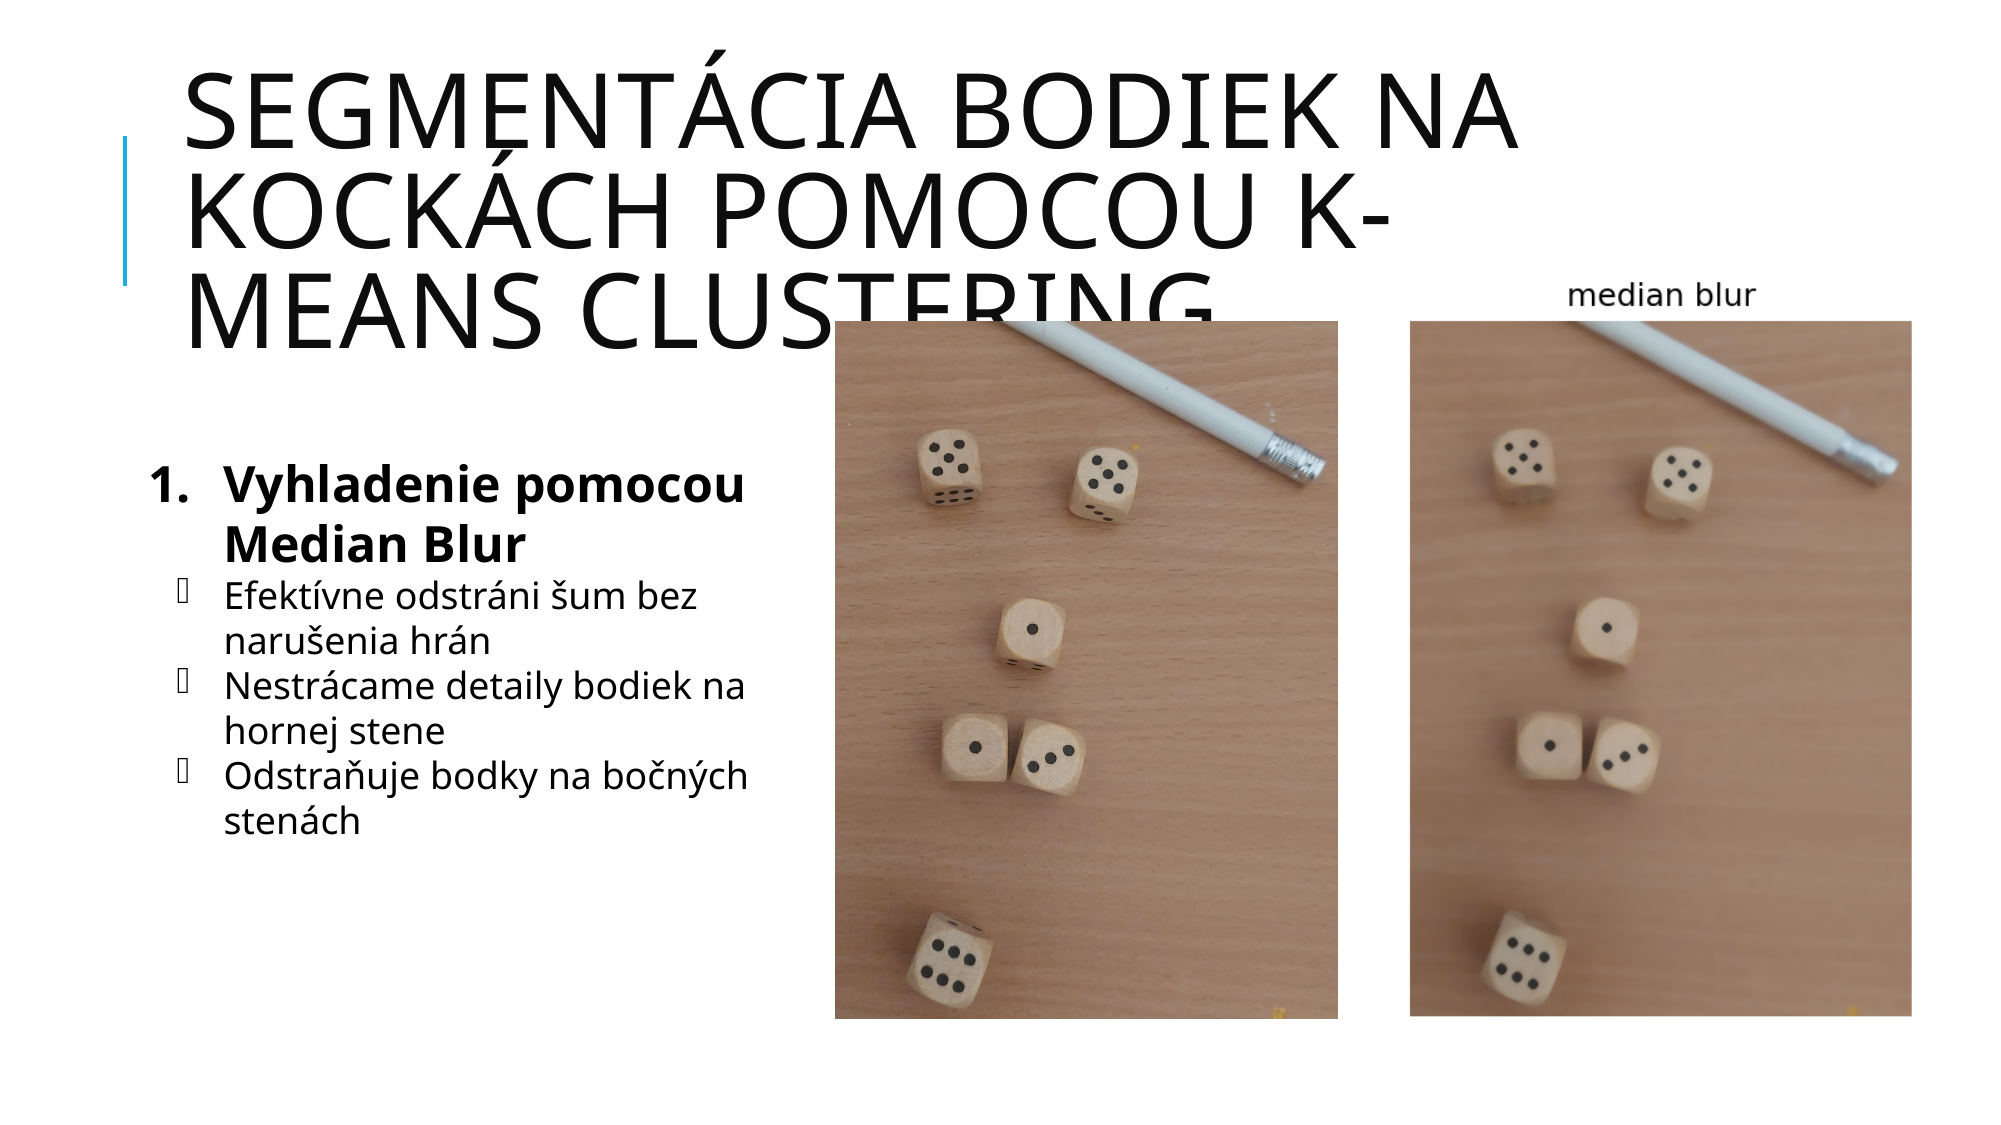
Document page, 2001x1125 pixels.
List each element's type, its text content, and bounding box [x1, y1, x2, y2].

title segmentácia bodiek na kockách pomocou K-means clustering [168, 96, 1763, 342]
picture [1379, 255, 1942, 1050]
list Vyhladenie pomocou Median Blur Efektívne odstráni šum bez narušenia hrán Nestrácame detaily bodiek na hornej stene Odstraňuje bodky na bočných stenách [133, 343, 770, 997]
picture [835, 321, 1338, 1019]
